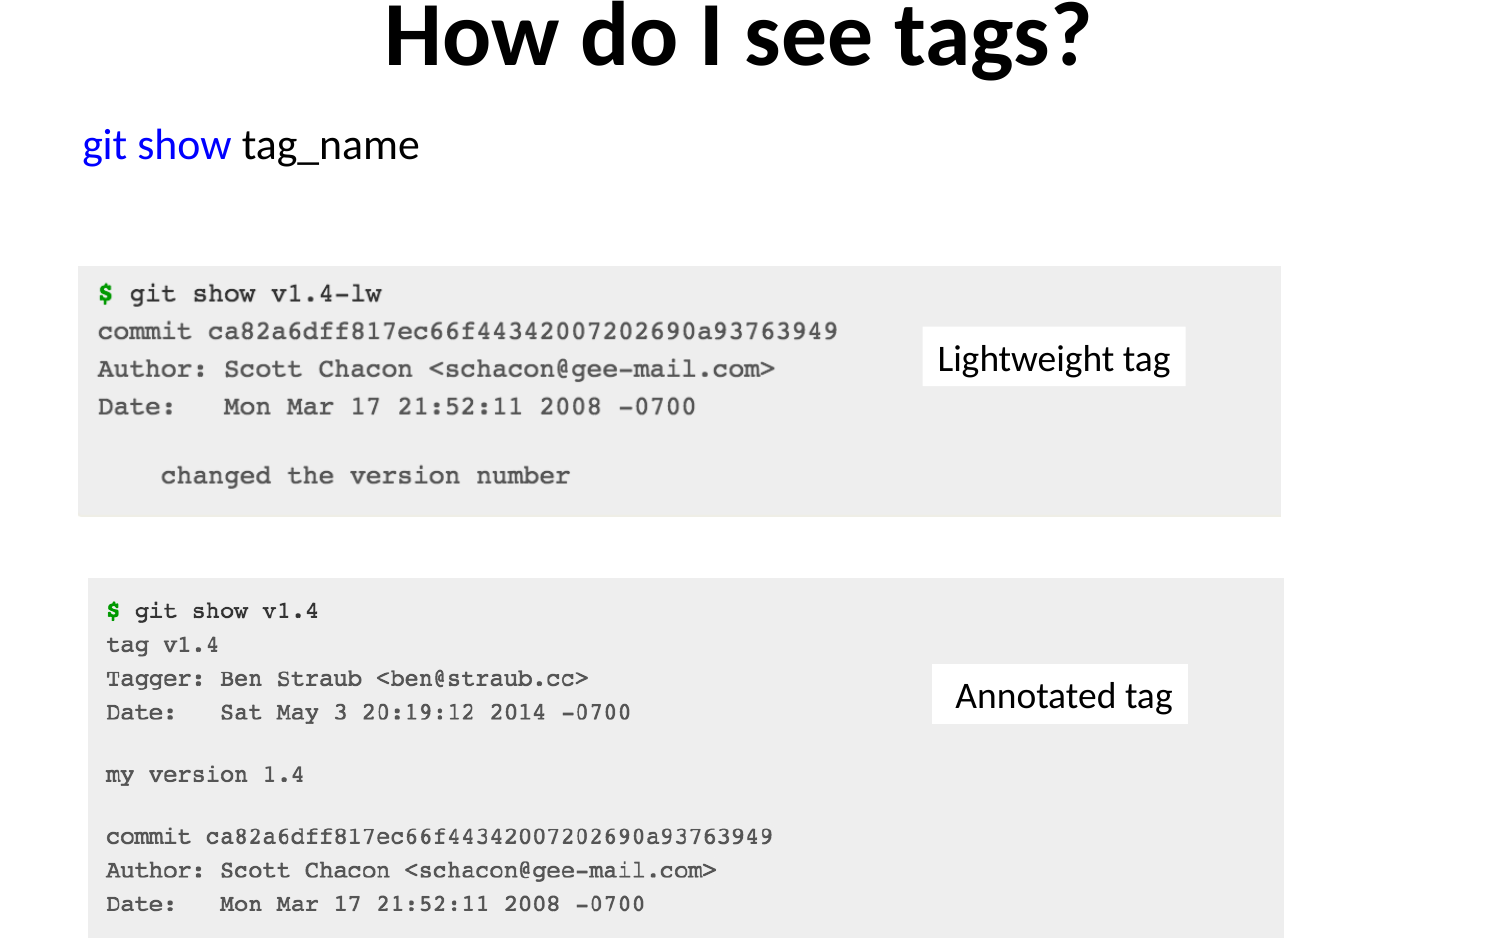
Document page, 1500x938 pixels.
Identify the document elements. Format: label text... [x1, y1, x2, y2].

picture [78, 266, 1281, 517]
list git show tag_name [67, 114, 1418, 858]
text_box How do I see tags? [369, 0, 1109, 91]
picture [88, 578, 1284, 938]
